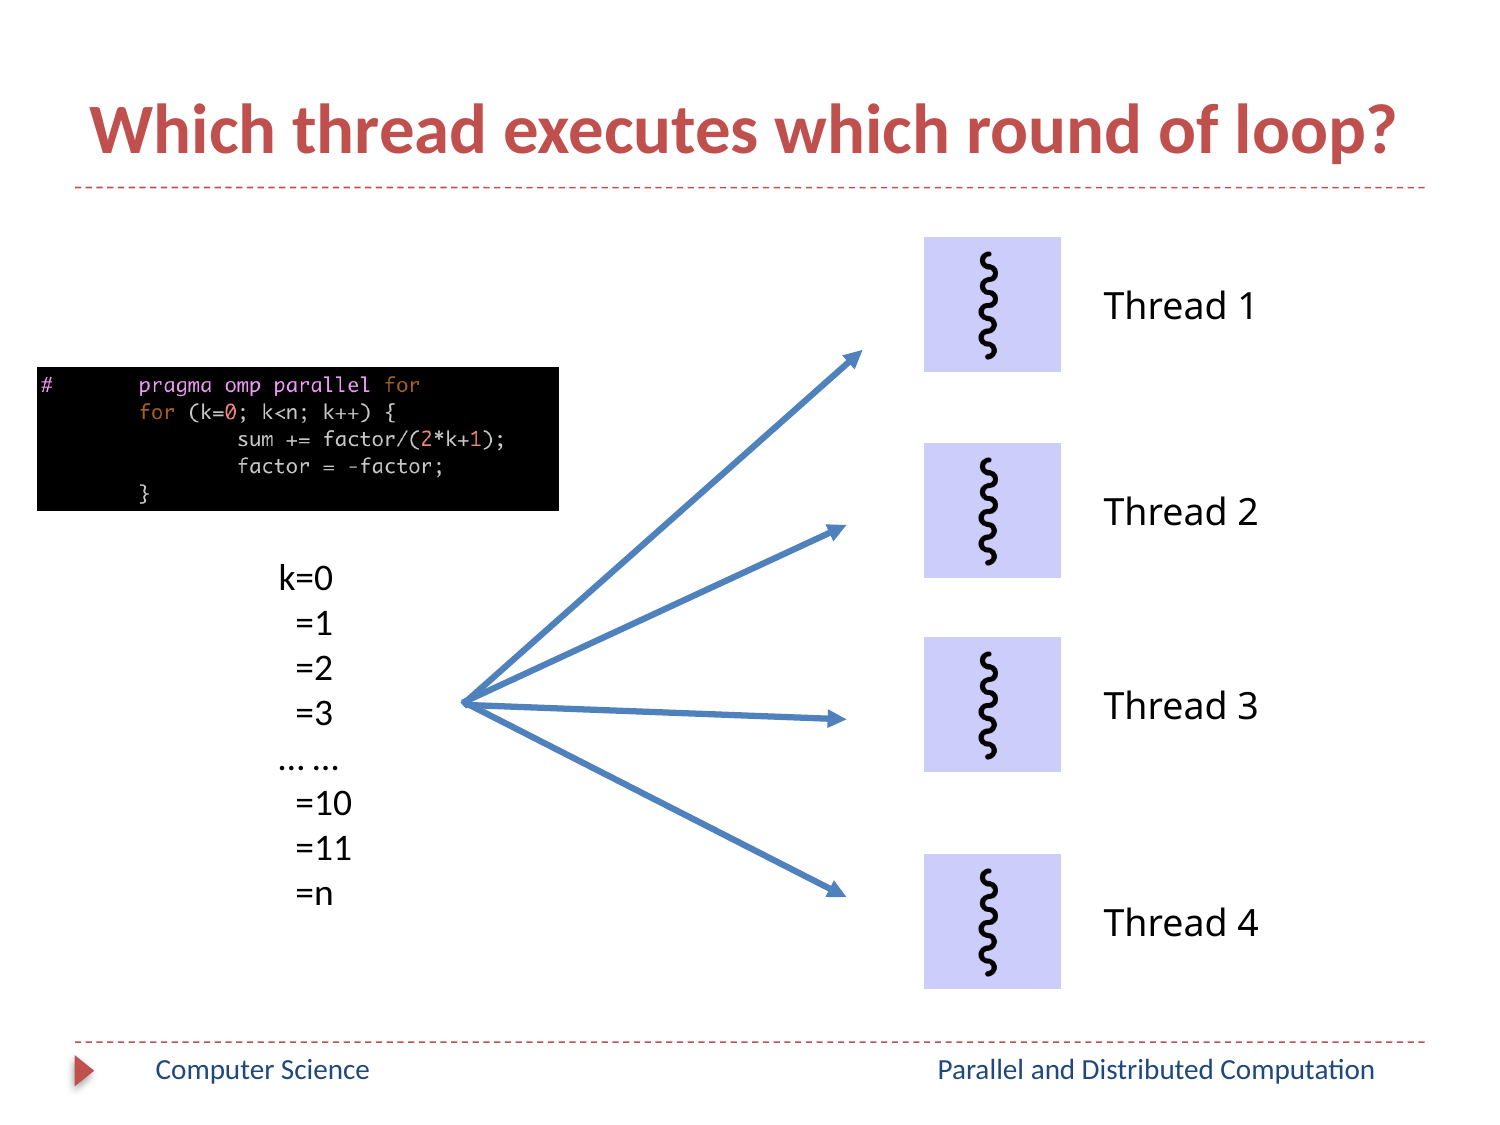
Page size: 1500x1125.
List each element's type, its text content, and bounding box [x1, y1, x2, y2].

text_box Thread 4 [1089, 891, 1274, 951]
text_box k=0 =1 =2 =3 … … =10 =11 =n [263, 545, 368, 921]
picture [924, 237, 1061, 373]
slide_number Parallel and Distributed Computation [887, 1042, 1426, 1103]
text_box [462, 349, 863, 705]
picture [924, 637, 1061, 773]
picture [37, 367, 462, 511]
text_box Thread 2 [1089, 480, 1274, 540]
text_box Thread 3 [1089, 674, 1274, 735]
title Which thread executes which round of loop? [75, 12, 1425, 175]
text_box Thread 1 [1089, 274, 1274, 335]
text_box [462, 524, 847, 701]
slide_number Computer Science [100, 1042, 426, 1103]
picture [924, 853, 1061, 989]
picture [924, 442, 1061, 578]
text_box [464, 702, 847, 898]
